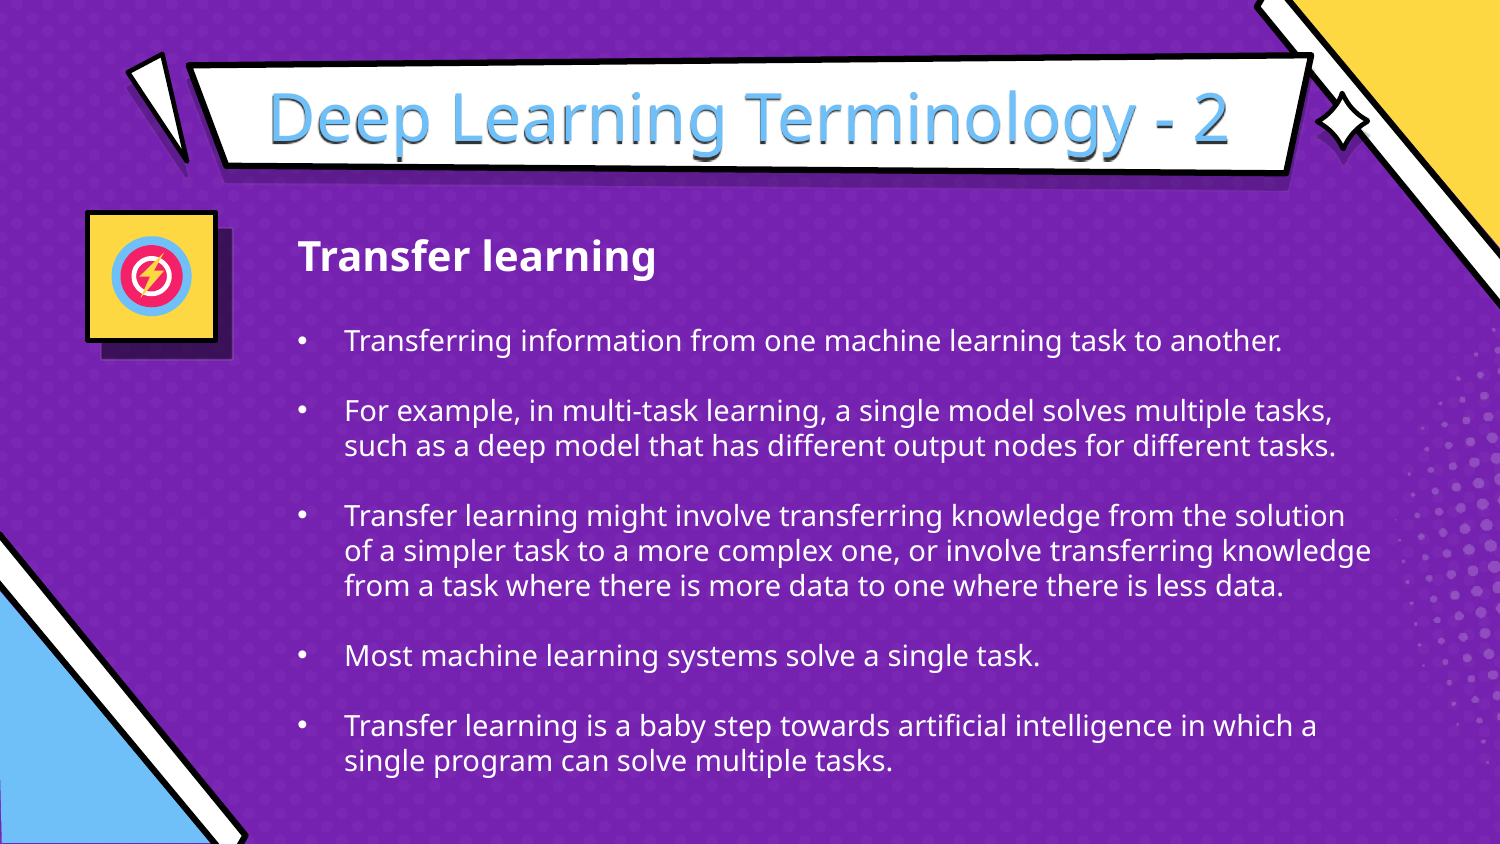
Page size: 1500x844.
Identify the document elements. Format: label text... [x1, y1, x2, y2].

subtitle Transfer learning [282, 227, 1182, 282]
text_box [87, 212, 216, 341]
subtitle Transferring information from one machine learning task to another. For example, in multi-task learning, a single model solves multiple tasks, such as a deep model that has different output nodes for different tasks. Transfer learning might involve transferring knowledge from the solution of a simpler task to a more complex one, or involve transferring knowledge from a task where there is more data to one where there is less data. Most machine learning systems solve a single task. Transfer learning is a baby step towards artificial intelligence in which a single program can solve multiple tasks. [282, 307, 1396, 420]
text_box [111, 236, 192, 317]
title Deep Learning Terminology - 2 [116, 91, 1383, 137]
